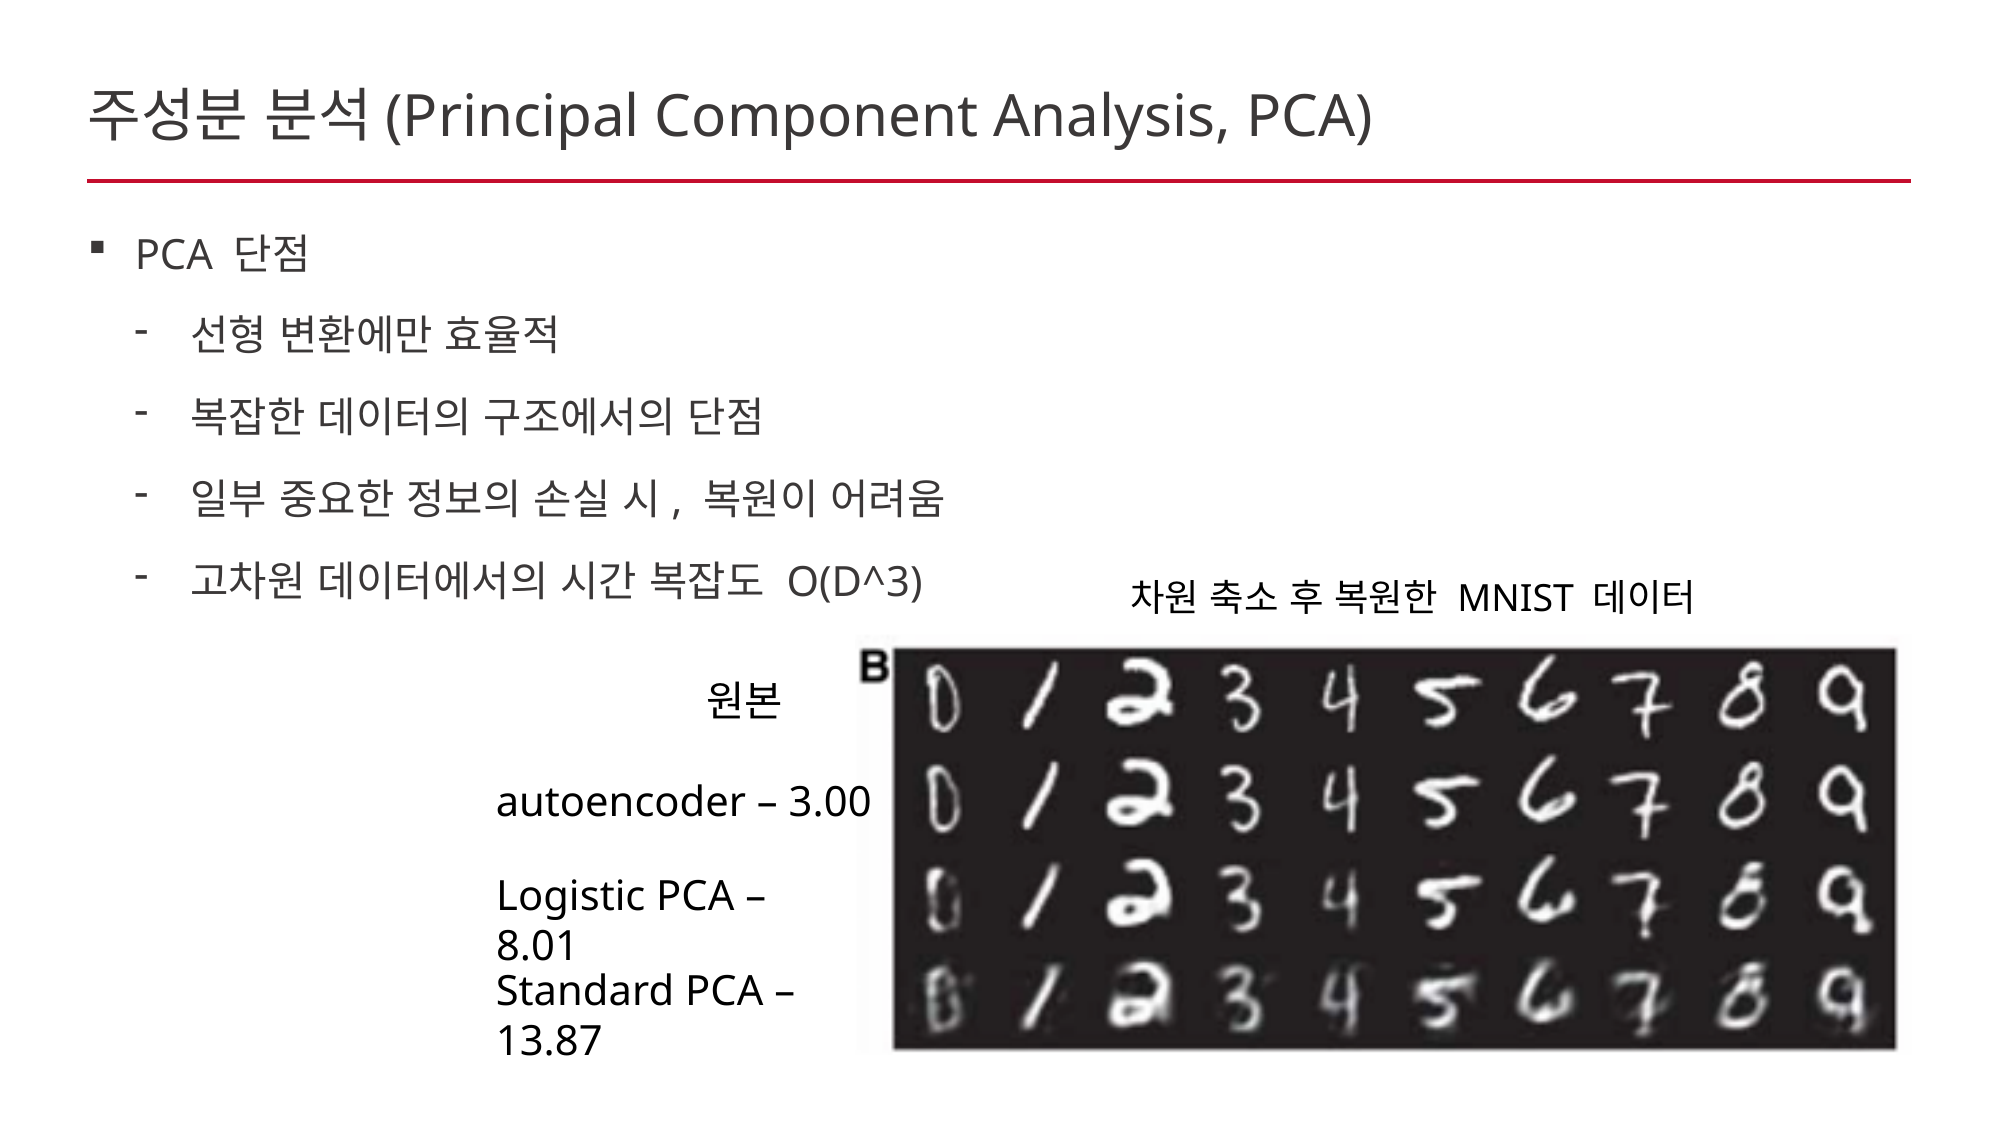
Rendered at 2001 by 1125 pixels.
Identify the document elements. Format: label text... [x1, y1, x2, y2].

text_box PCA 단점 선형 변환에만 효율적 복잡한 데이터의 구조에서의 단점 일부 중요한 정보의 손실 시, 복원이 어려움 고차원 데이터에서의 시간 복잡도 O(D^3) [72, 204, 1185, 616]
text_box Standard PCA – 13.87 [481, 956, 884, 1072]
text_box Logistic PCA – 8.01 [481, 861, 837, 956]
title 주성분 분석(Principal Component Analysis, PCA) [72, 70, 1912, 163]
text_box 차원 축소 후 복원한 MNIST 데이터 [1115, 566, 1712, 625]
picture [855, 625, 1912, 1055]
text_box autoencoder – 3.00 [481, 767, 855, 832]
text_box 원본 [691, 667, 817, 733]
